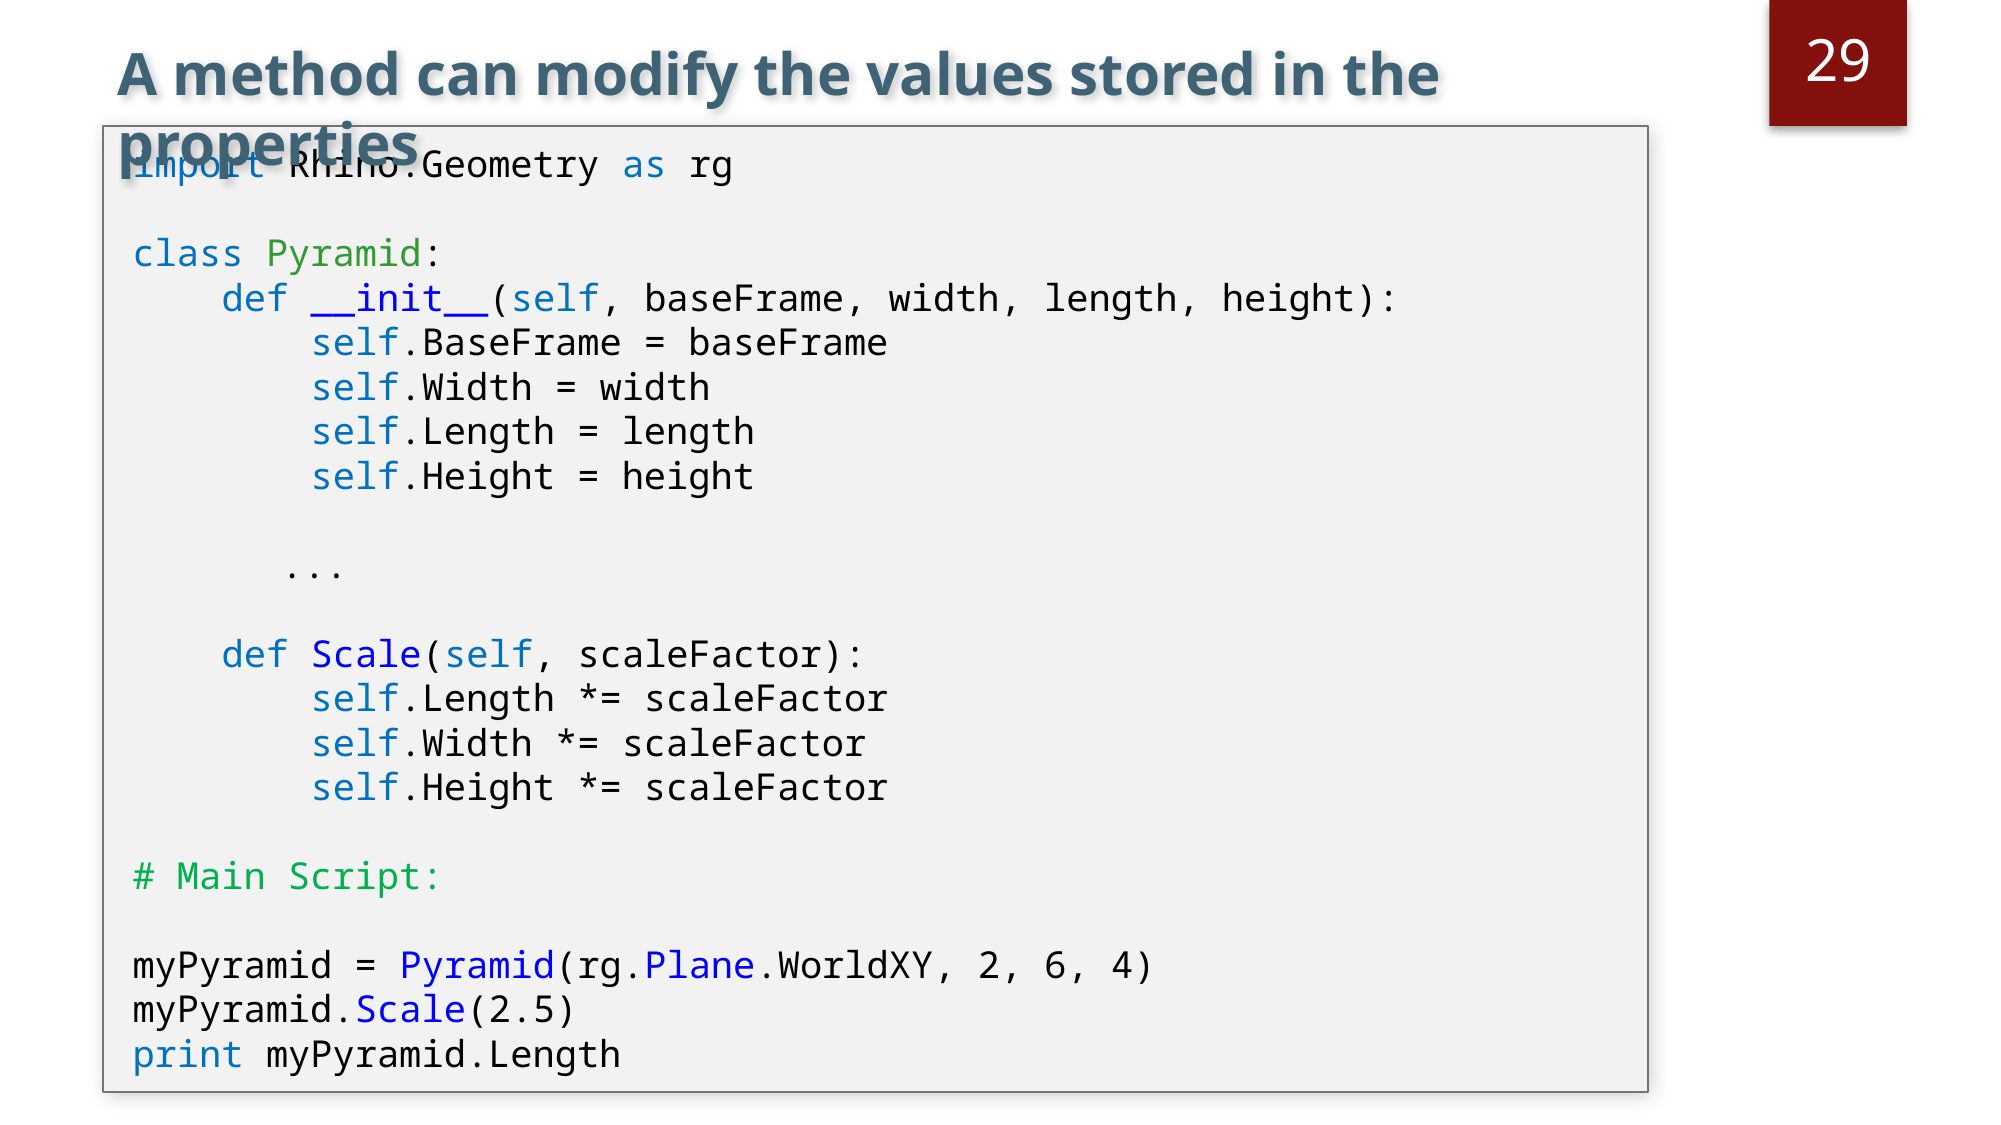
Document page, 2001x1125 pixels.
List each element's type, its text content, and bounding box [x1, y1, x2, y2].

text_box A method can modify the values stored in the properties [102, 29, 1740, 126]
text_box import Rhino.Geometry as rg class Pyramid: def __init__(self, baseFrame, width, length, height): self.BaseFrame = baseFrame self.Width = width self.Length = length self.Height = height ... def Scale(self, scaleFactor): self.Length *= scaleFactor self.Width *= scaleFactor self.Height *= scaleFactor # Main Script: myPyramid = Pyramid(rg.Plane.WorldXY, 2, 6, 4) myPyramid.Scale(2.5) print myPyramid.Length [102, 131, 1649, 1092]
slide_number 29 [1769, 0, 1907, 126]
